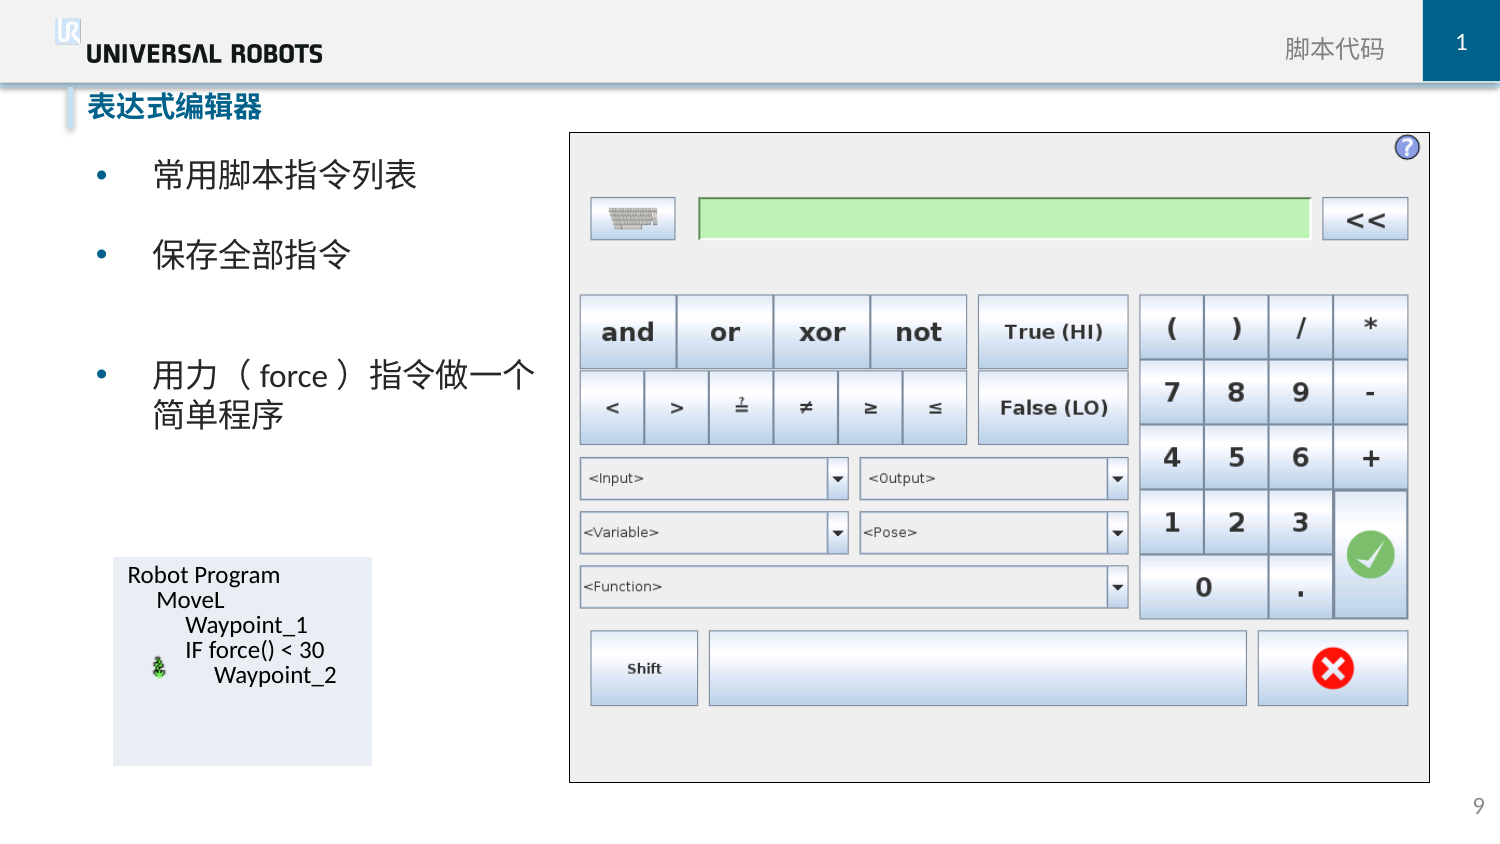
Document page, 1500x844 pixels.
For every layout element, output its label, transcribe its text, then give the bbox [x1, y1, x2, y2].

table_header Robot Program MoveL Waypoint_1 IF force() < 30 Waypoint_2 [113, 557, 372, 766]
picture [149, 654, 172, 683]
list 1 [1422, 0, 1500, 82]
text_box 常用脚本指令列表 保存全部指令 用力（force）指令做一个简单程序 [71, 146, 563, 543]
list 脚本代码 [750, 0, 1386, 65]
picture [568, 131, 1430, 783]
picture [55, 18, 322, 63]
list 表达式编辑器 [87, 87, 749, 130]
slide_number 9 [1350, 782, 1500, 827]
